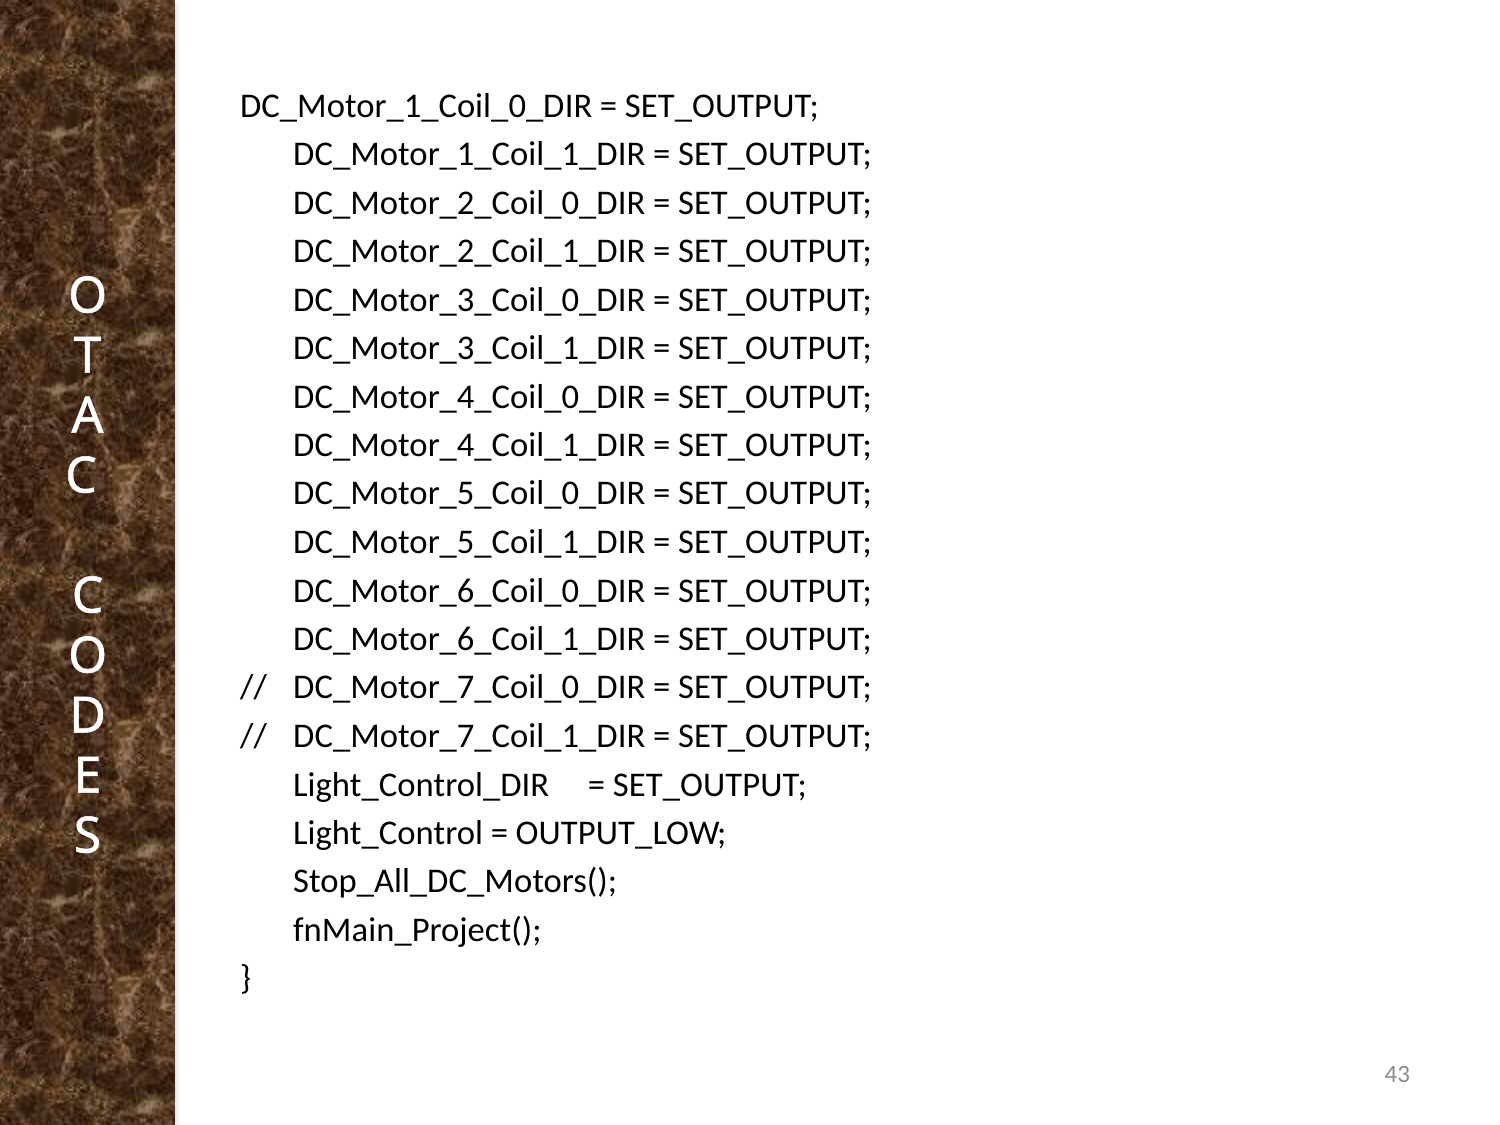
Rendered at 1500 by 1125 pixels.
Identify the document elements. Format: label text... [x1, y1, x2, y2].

slide_number 43 [1074, 1042, 1425, 1103]
text_box O T A C C O D E S [0, 0, 175, 1125]
list DC_Motor_1_Coil_0_DIR = SET_OUTPUT; DC_Motor_1_Coil_1_DIR = SET_OUTPUT; DC_Motor_2_Coil_0_DIR = SET_OUTPUT; DC_Motor_2_Coil_1_DIR = SET_OUTPUT; DC_Motor_3_Coil_0_DIR = SET_OUTPUT; DC_Motor_3_Coil_1_DIR = SET_OUTPUT; DC_Motor_4_Coil_0_DIR = SET_OUTPUT; DC_Motor_4_Coil_1_DIR = SET_OUTPUT; DC_Motor_5_Coil_0_DIR = SET_OUTPUT; DC_Motor_5_Coil_1_DIR = SET_OUTPUT; DC_Motor_6_Coil_0_DIR = SET_OUTPUT; DC_Motor_6_Coil_1_DIR = SET_OUTPUT; // DC_Motor_7_Coil_0_DIR = SET_OUTPUT; // DC_Motor_7_Coil_1_DIR = SET_OUTPUT; Light_Control_DIR = SET_OUTPUT; Light_Control = OUTPUT_LOW; Stop_All_DC_Motors(); fnMain_Project(); } [225, 75, 1425, 1005]
